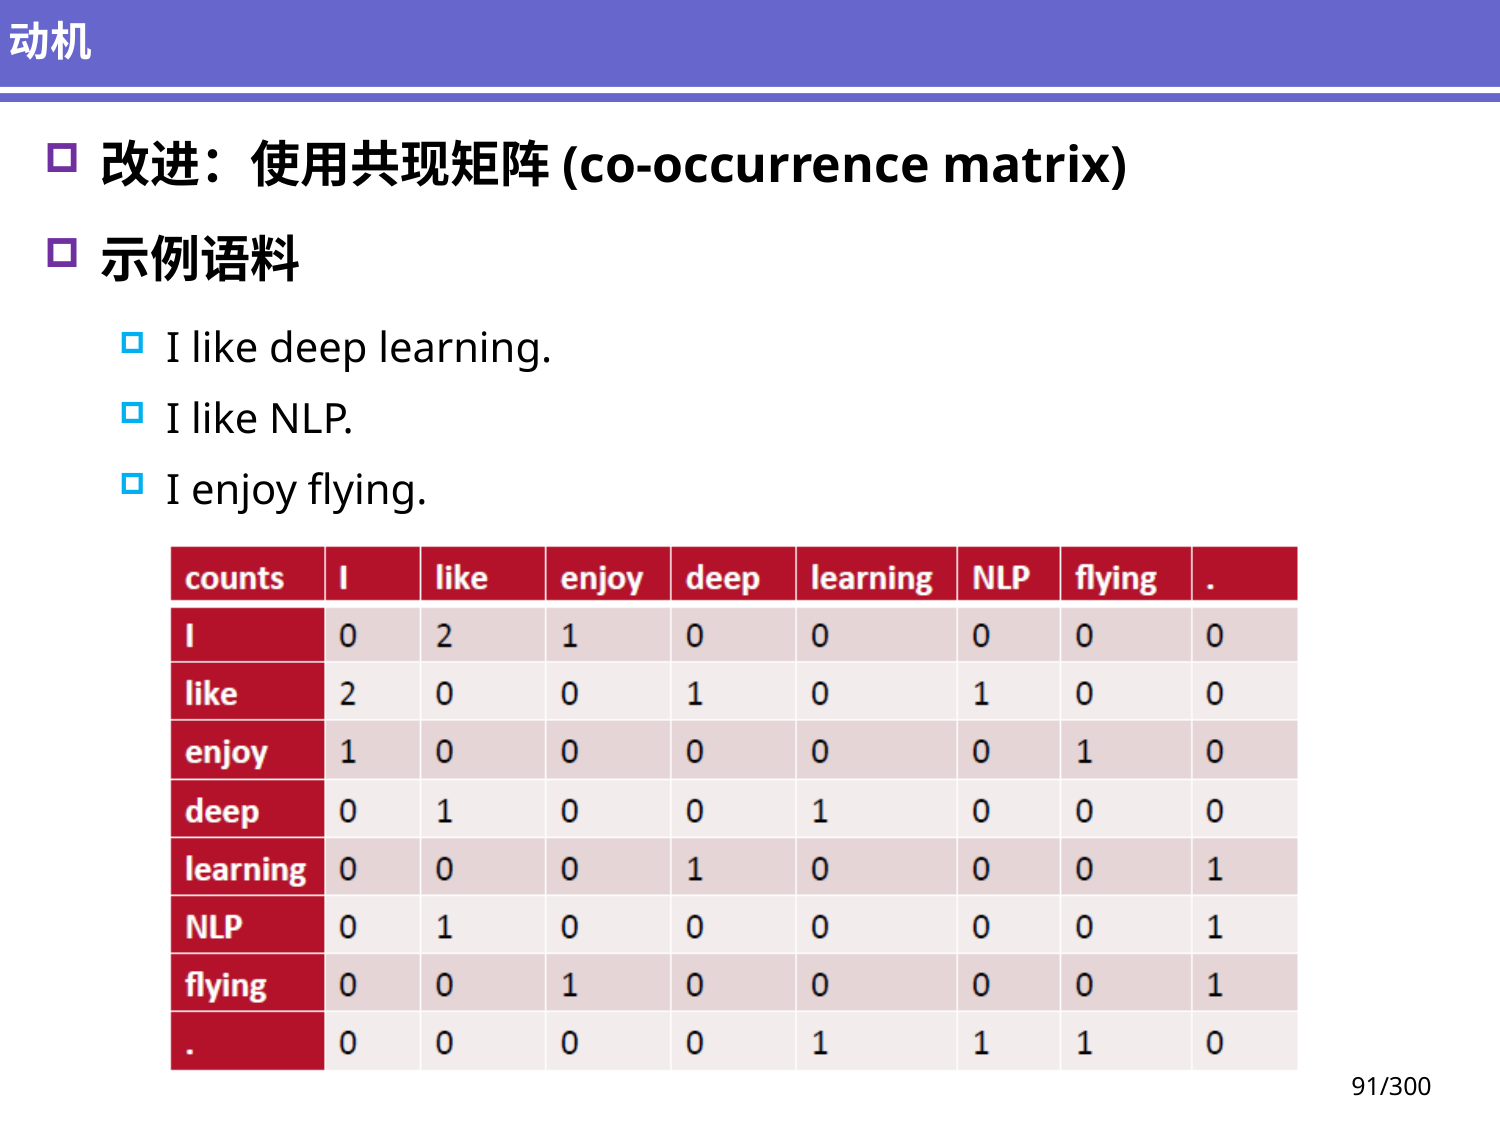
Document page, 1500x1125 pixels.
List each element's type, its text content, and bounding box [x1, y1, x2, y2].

title 动机 [0, 7, 1309, 73]
slide_number 91/300 [1291, 1058, 1447, 1112]
picture [165, 533, 1315, 1089]
list 改进：使用共现矩阵(co-occurrence matrix) 示例语料 I like deep learning. I like NLP. I enjoy flying. [29, 125, 1447, 1047]
